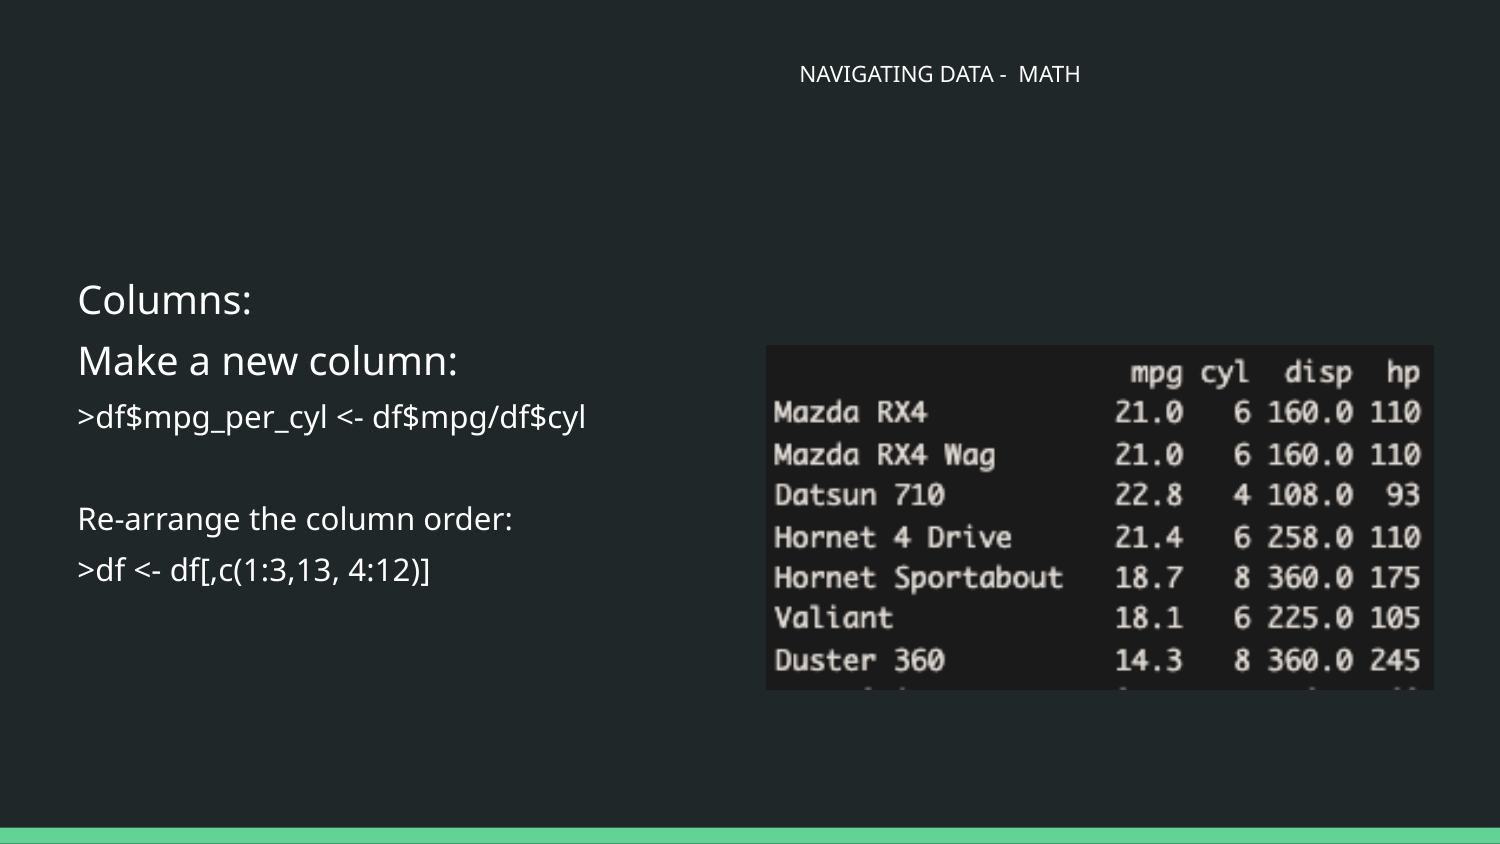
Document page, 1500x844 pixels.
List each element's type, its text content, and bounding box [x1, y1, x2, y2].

list Columns: Make a new column: >df$mpg_per_cyl <- df$mpg/df$cyl Re-arrange the column order: >df <- df[,c(1:3,13, 4:12)] [71, 270, 722, 766]
title NAVIGATING DATA - MATH [38, 54, 1087, 126]
picture [766, 345, 1435, 690]
